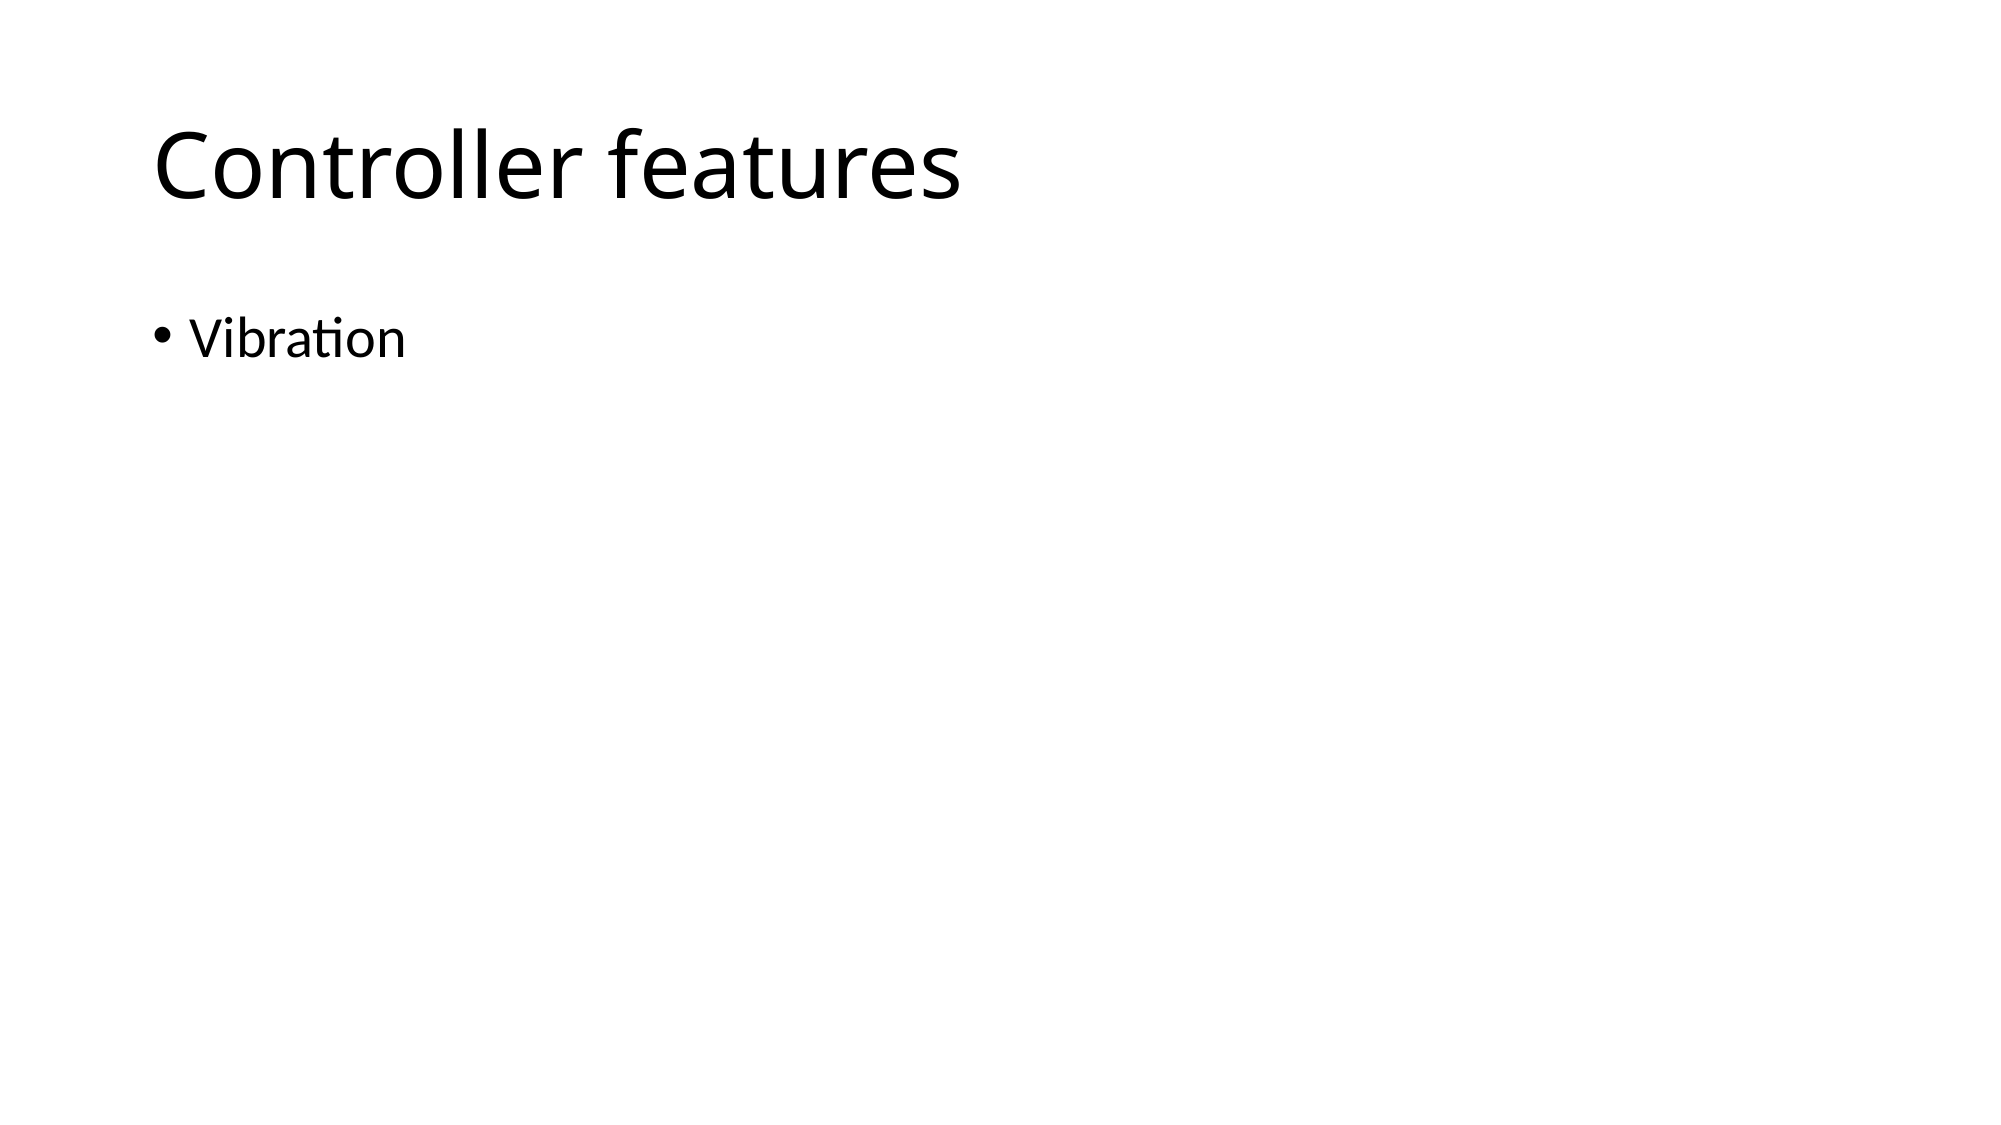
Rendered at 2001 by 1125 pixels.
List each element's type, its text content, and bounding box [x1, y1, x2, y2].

list Vibration [137, 299, 1863, 1014]
title Controller features [137, 59, 1863, 278]
